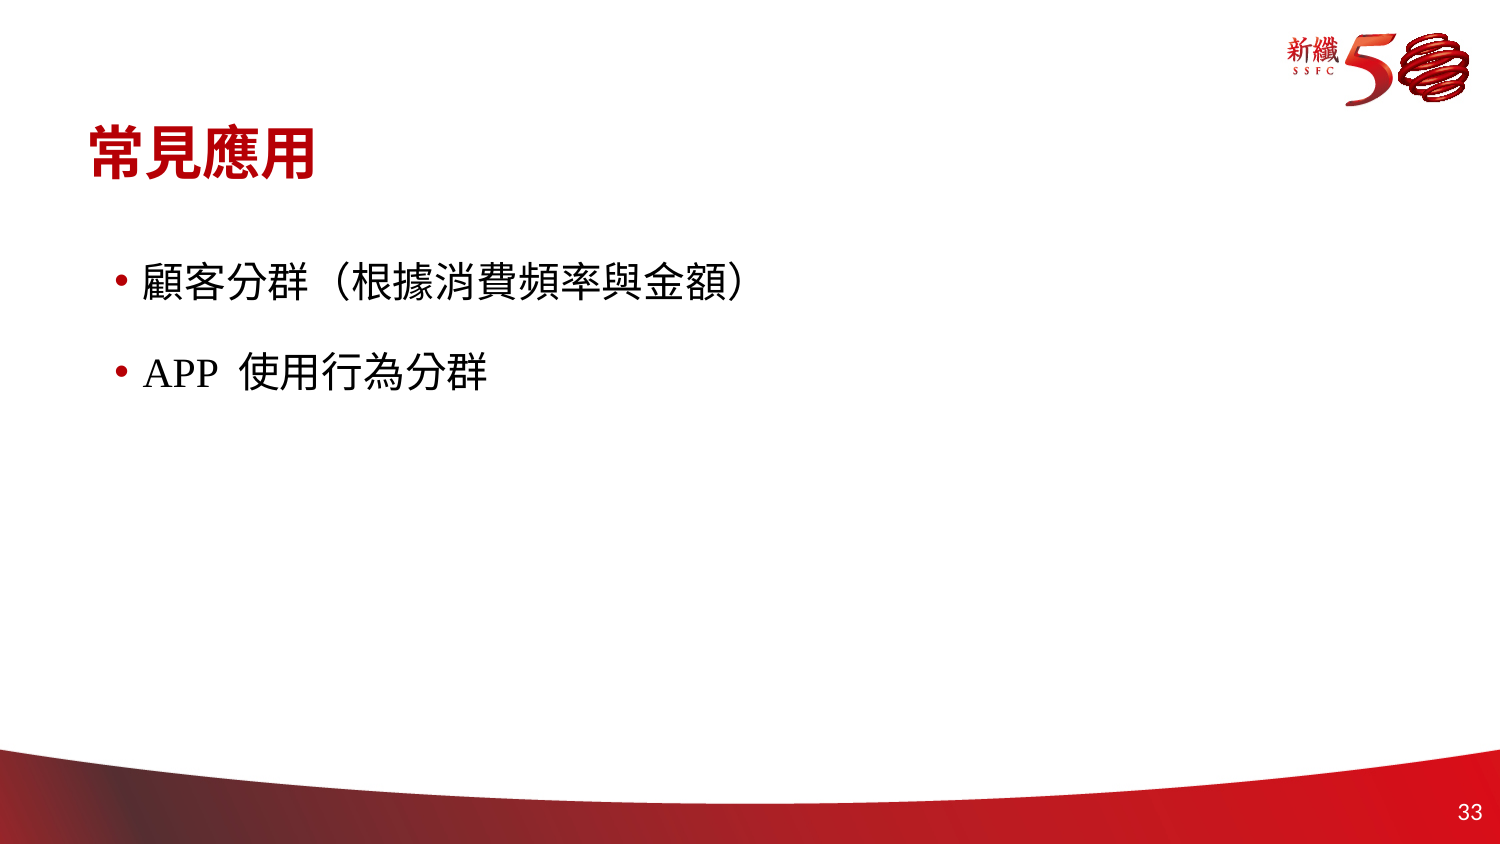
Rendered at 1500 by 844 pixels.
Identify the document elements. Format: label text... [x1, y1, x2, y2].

title 常見應用 [75, 85, 1425, 227]
picture [0, 0, 1500, 844]
list 顧客分群（根據消費頻率與金額） APP 使用行為分群 [103, 224, 1397, 760]
slide_number 32 [1156, 788, 1495, 833]
